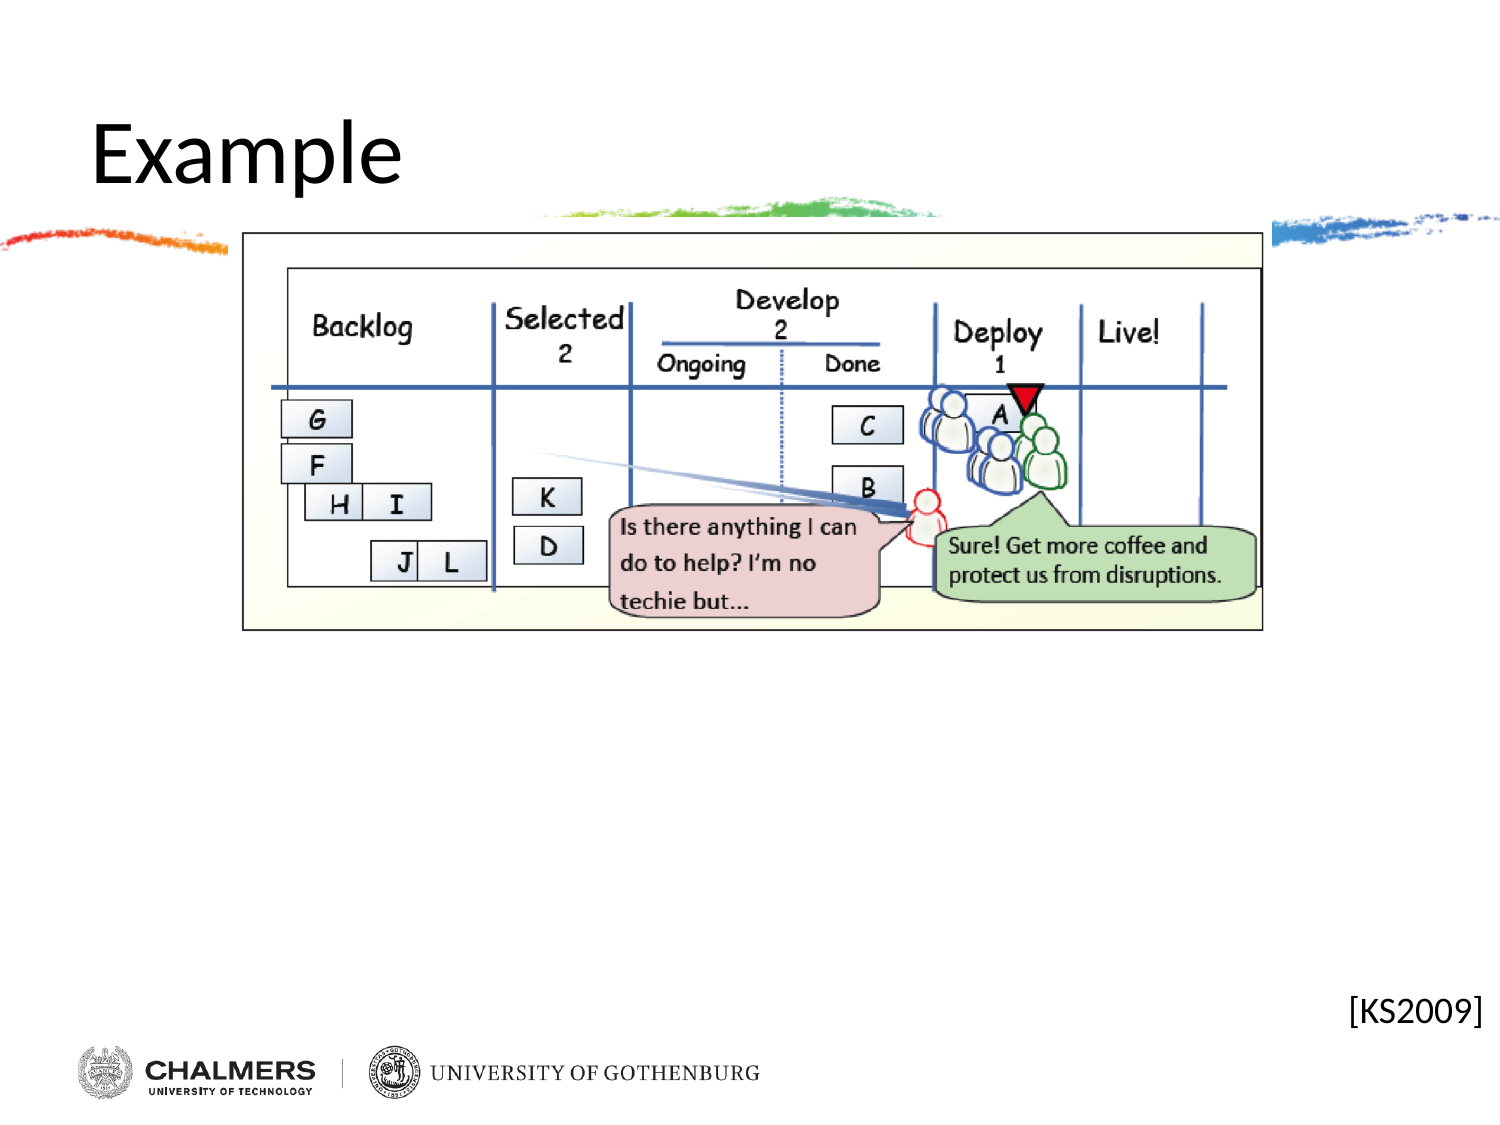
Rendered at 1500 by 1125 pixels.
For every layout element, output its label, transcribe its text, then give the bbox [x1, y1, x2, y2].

picture [0, 162, 1500, 636]
title Example [75, 76, 1425, 218]
text_box [KS2009] [1333, 978, 1499, 1039]
